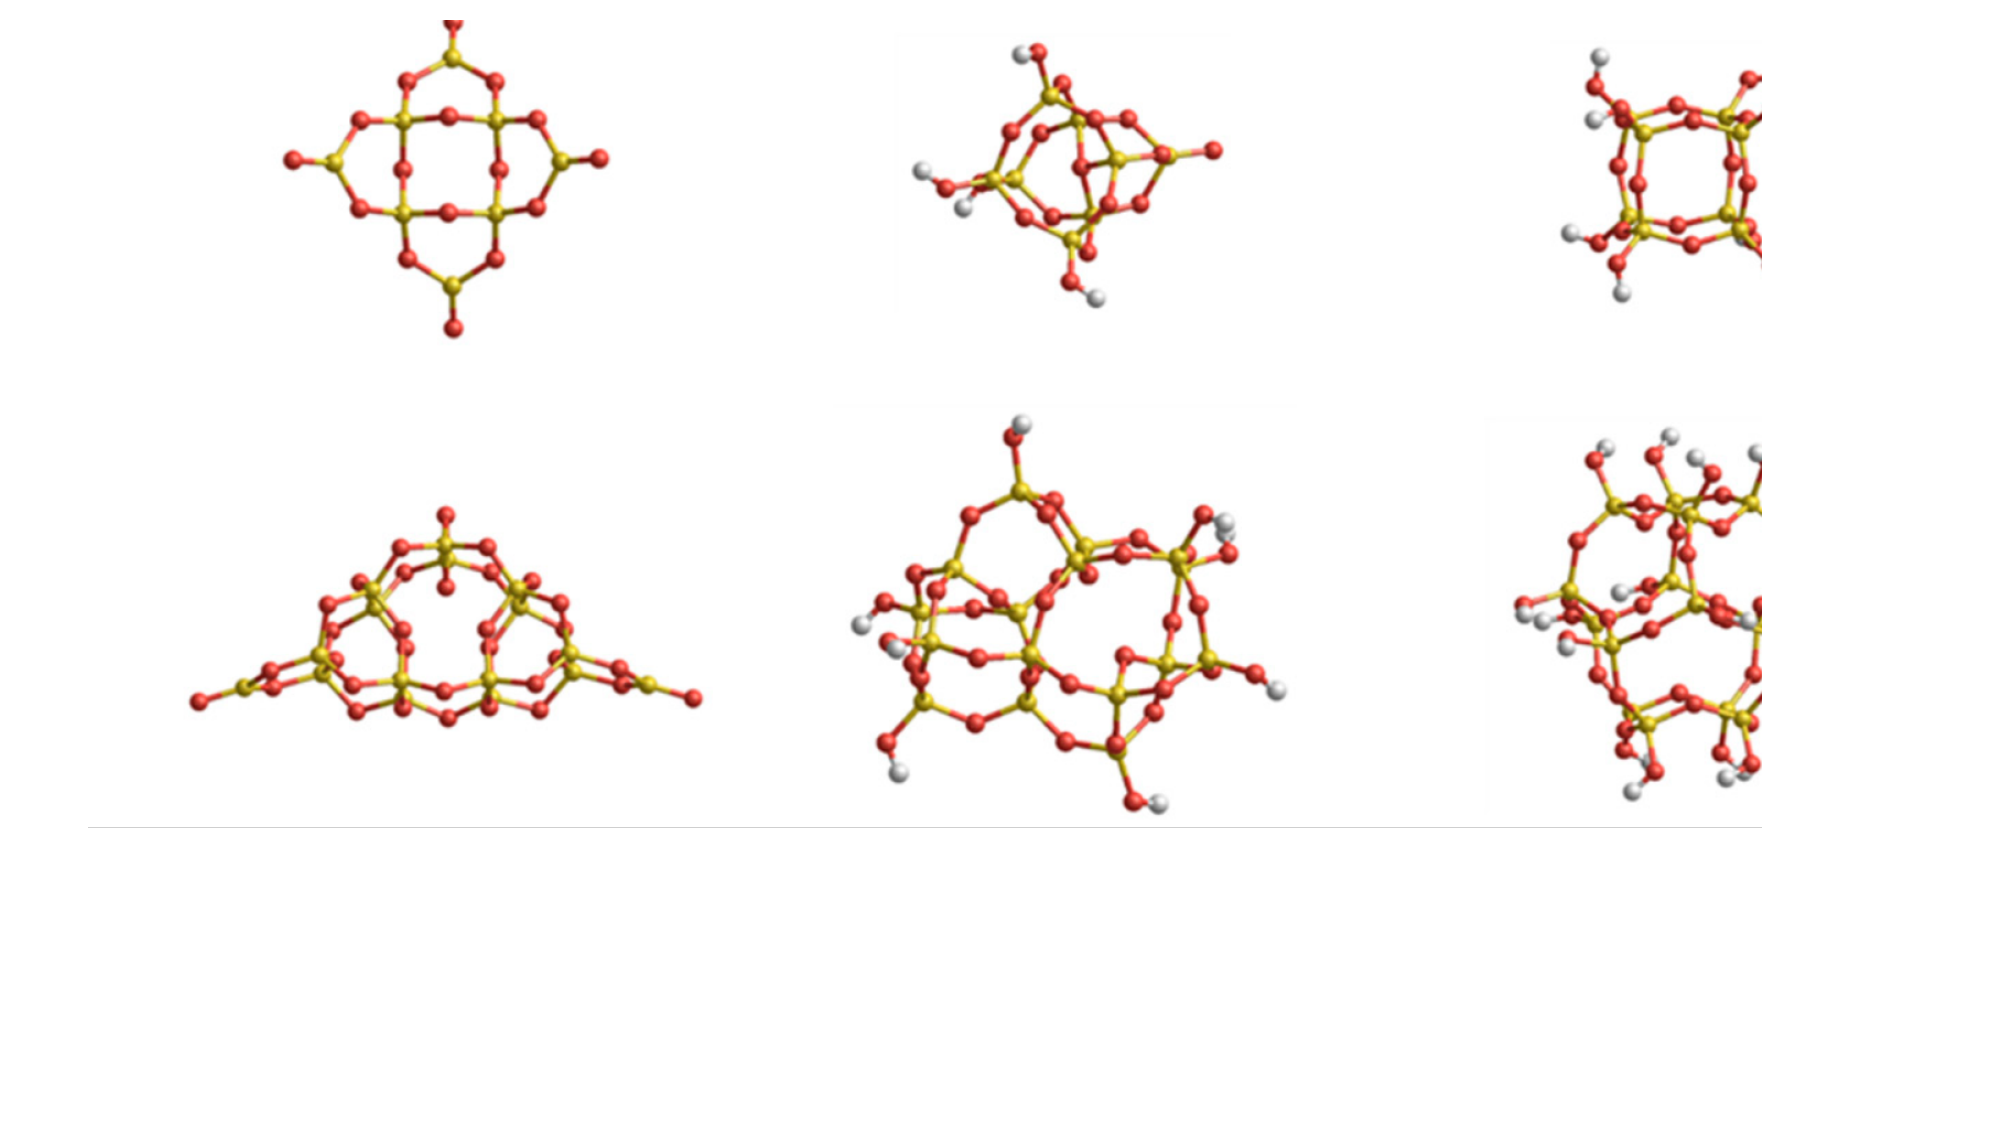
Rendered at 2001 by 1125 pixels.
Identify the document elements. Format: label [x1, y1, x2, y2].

picture [88, 20, 1762, 1125]
